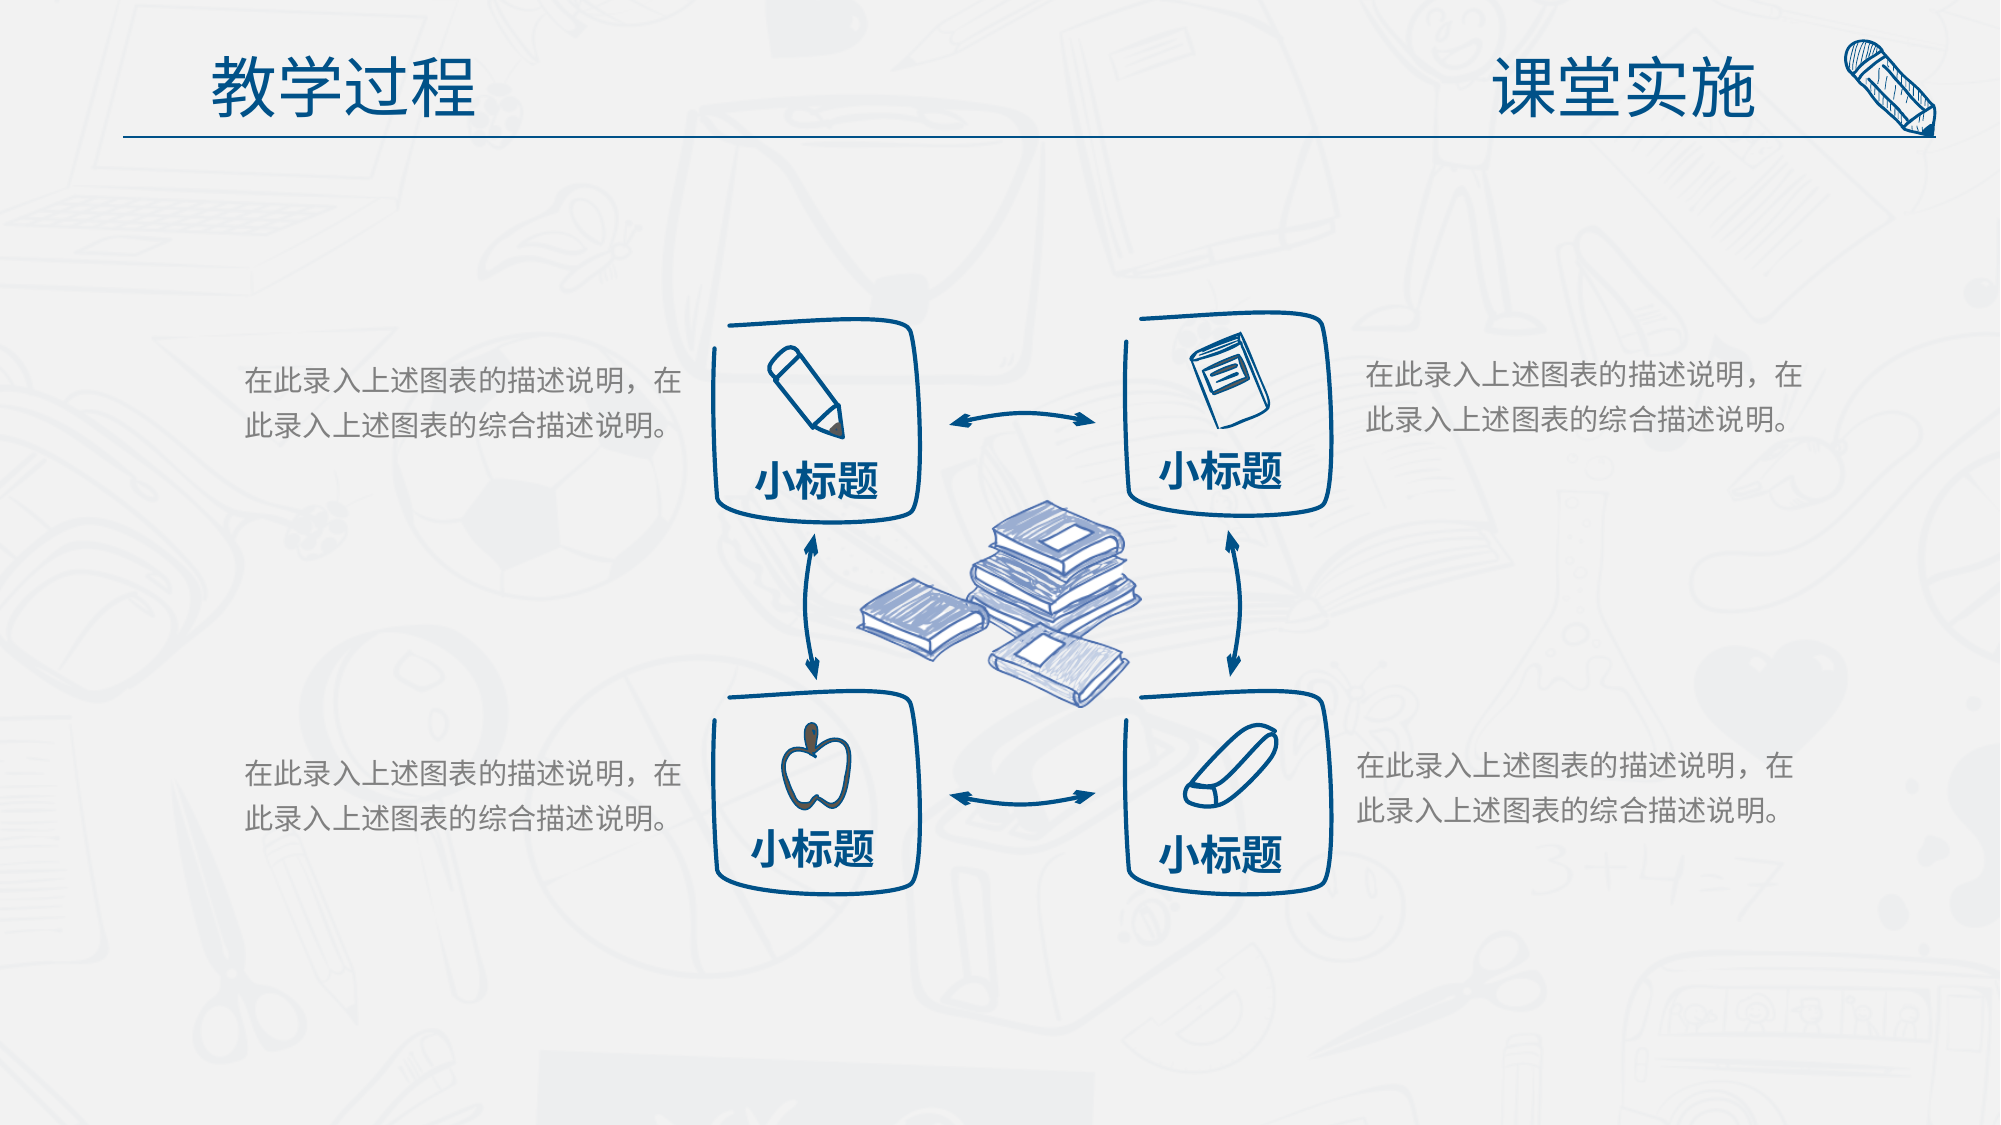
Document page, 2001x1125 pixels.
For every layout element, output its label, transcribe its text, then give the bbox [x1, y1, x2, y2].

text_box [949, 411, 1096, 428]
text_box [713, 319, 920, 523]
text_box 在此录入上述图表的描述说明，在此录入上述图表的综合描述说明。 [1350, 338, 1826, 444]
text_box 在此录入上述图表的描述说明，在此录入上述图表的综合描述说明。 [226, 737, 698, 843]
text_box 在此录入上述图表的描述说明，在此录入上述图表的综合描述说明。 [1341, 729, 1815, 835]
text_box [713, 690, 920, 895]
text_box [1121, 690, 1332, 895]
text_box [949, 790, 1096, 807]
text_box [1121, 312, 1332, 516]
text_box 在此录入上述图表的描述说明，在此录入上述图表的综合描述说明。 [226, 344, 698, 450]
text_box 教学过程 [195, 48, 645, 118]
text_box 课堂实施 [1475, 48, 1925, 118]
text_box [803, 533, 819, 681]
text_box [1225, 530, 1242, 677]
picture [856, 499, 1142, 708]
